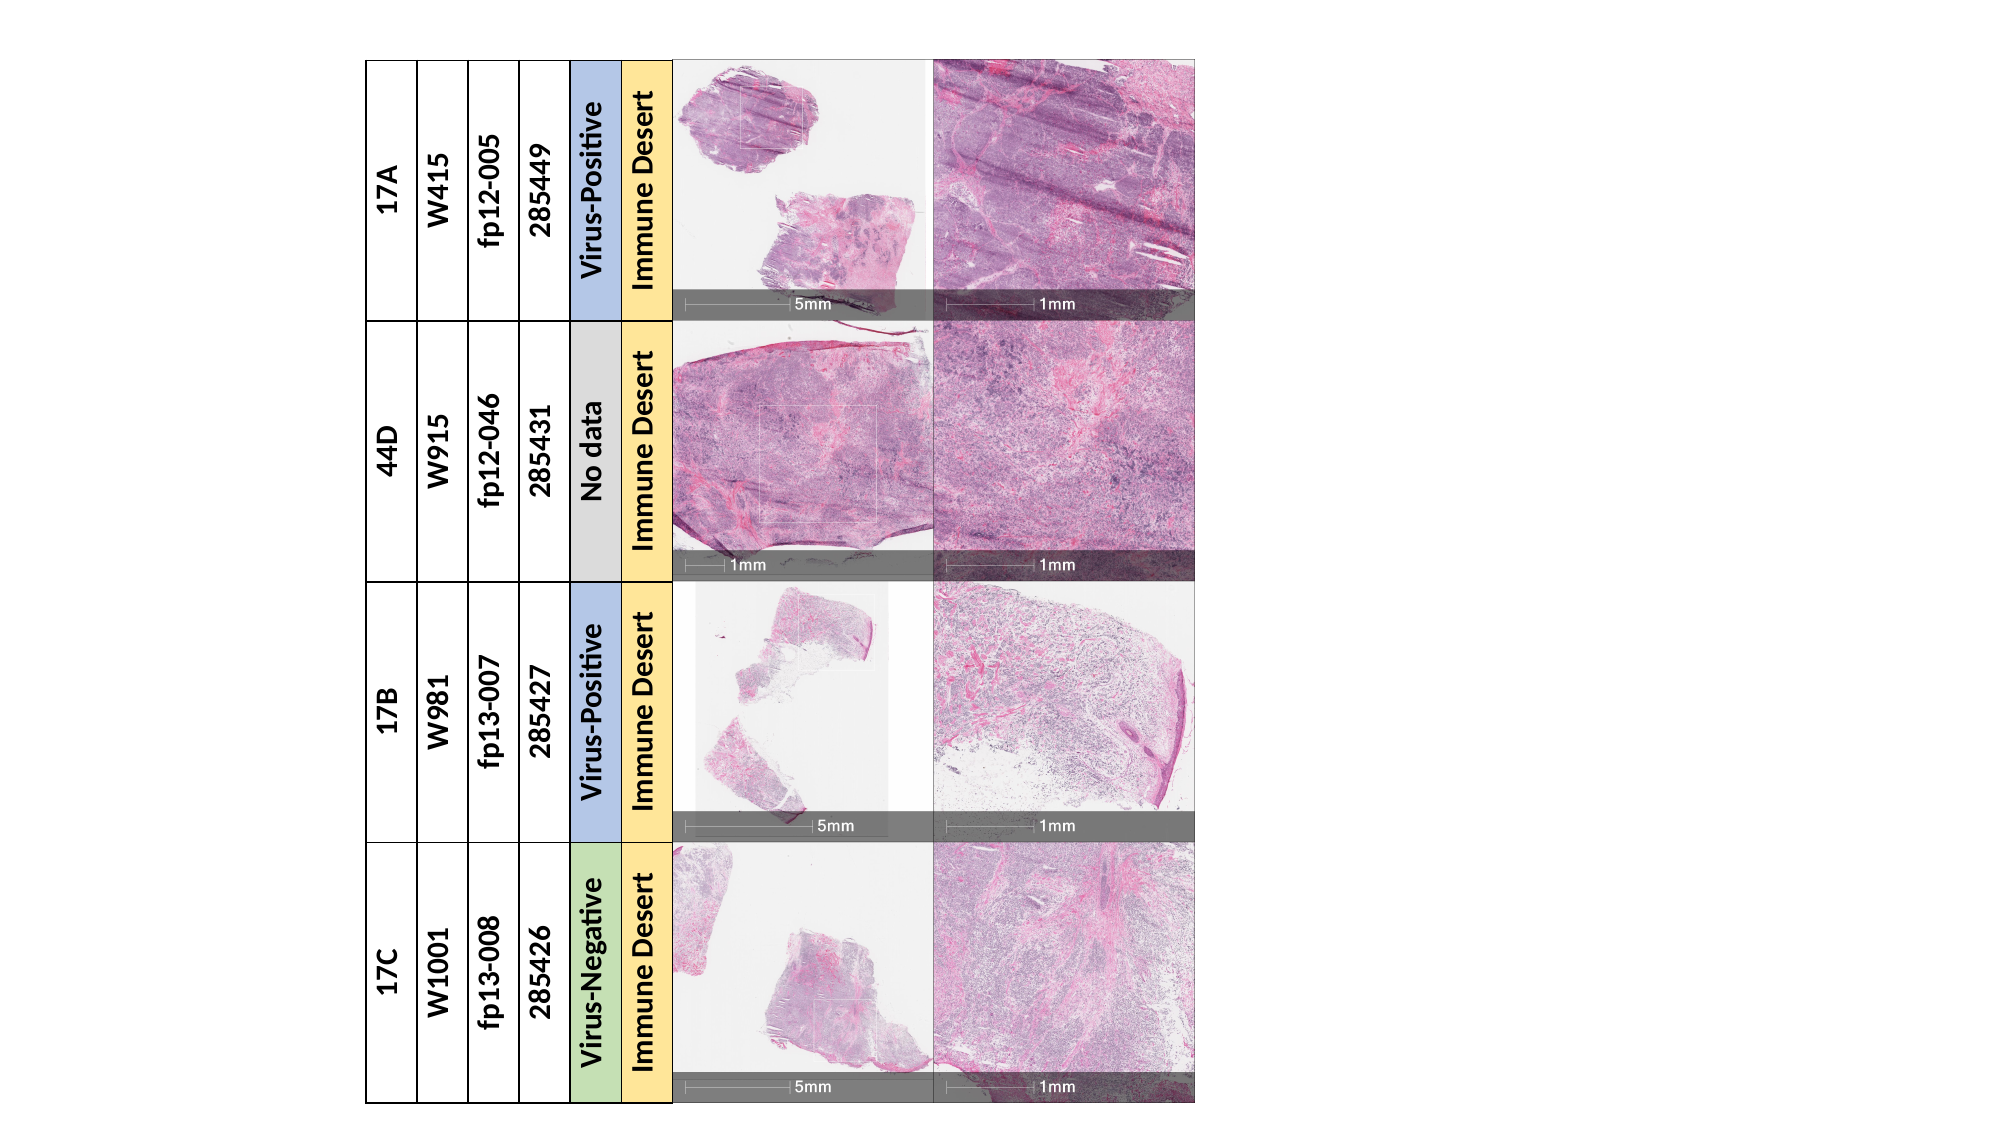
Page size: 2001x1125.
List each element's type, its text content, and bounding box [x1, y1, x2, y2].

table_header fp12-005 [469, 61, 518, 320]
table_header 285449 [520, 61, 569, 320]
table_cell Virus-Negative [571, 843, 621, 1102]
table_cell 17C [367, 843, 416, 1102]
table_header W415 [418, 61, 467, 320]
table_cell 17B [367, 583, 416, 842]
table_cell Immune Desert [622, 583, 672, 842]
table_header 17A [367, 61, 416, 320]
table_cell Immune Desert [622, 322, 672, 581]
table_header Immune Desert [622, 61, 672, 320]
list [672, 59, 1195, 1103]
table_cell 44D [367, 322, 416, 581]
table_header Virus-Positive [571, 61, 621, 320]
table_cell W915 [418, 322, 467, 581]
table_cell 285426 [520, 843, 569, 1102]
table_cell No data [571, 322, 621, 581]
table_cell fp12-046 [469, 322, 518, 581]
table_cell fp13-008 [469, 843, 518, 1102]
table_cell fp13-007 [469, 583, 518, 842]
table_cell Immune Desert [622, 843, 672, 1102]
table_cell W1001 [418, 843, 467, 1102]
table_cell 285431 [520, 322, 569, 581]
table_cell W981 [418, 583, 467, 842]
table_cell Virus-Positive [571, 583, 621, 842]
table_cell 285427 [520, 583, 569, 842]
